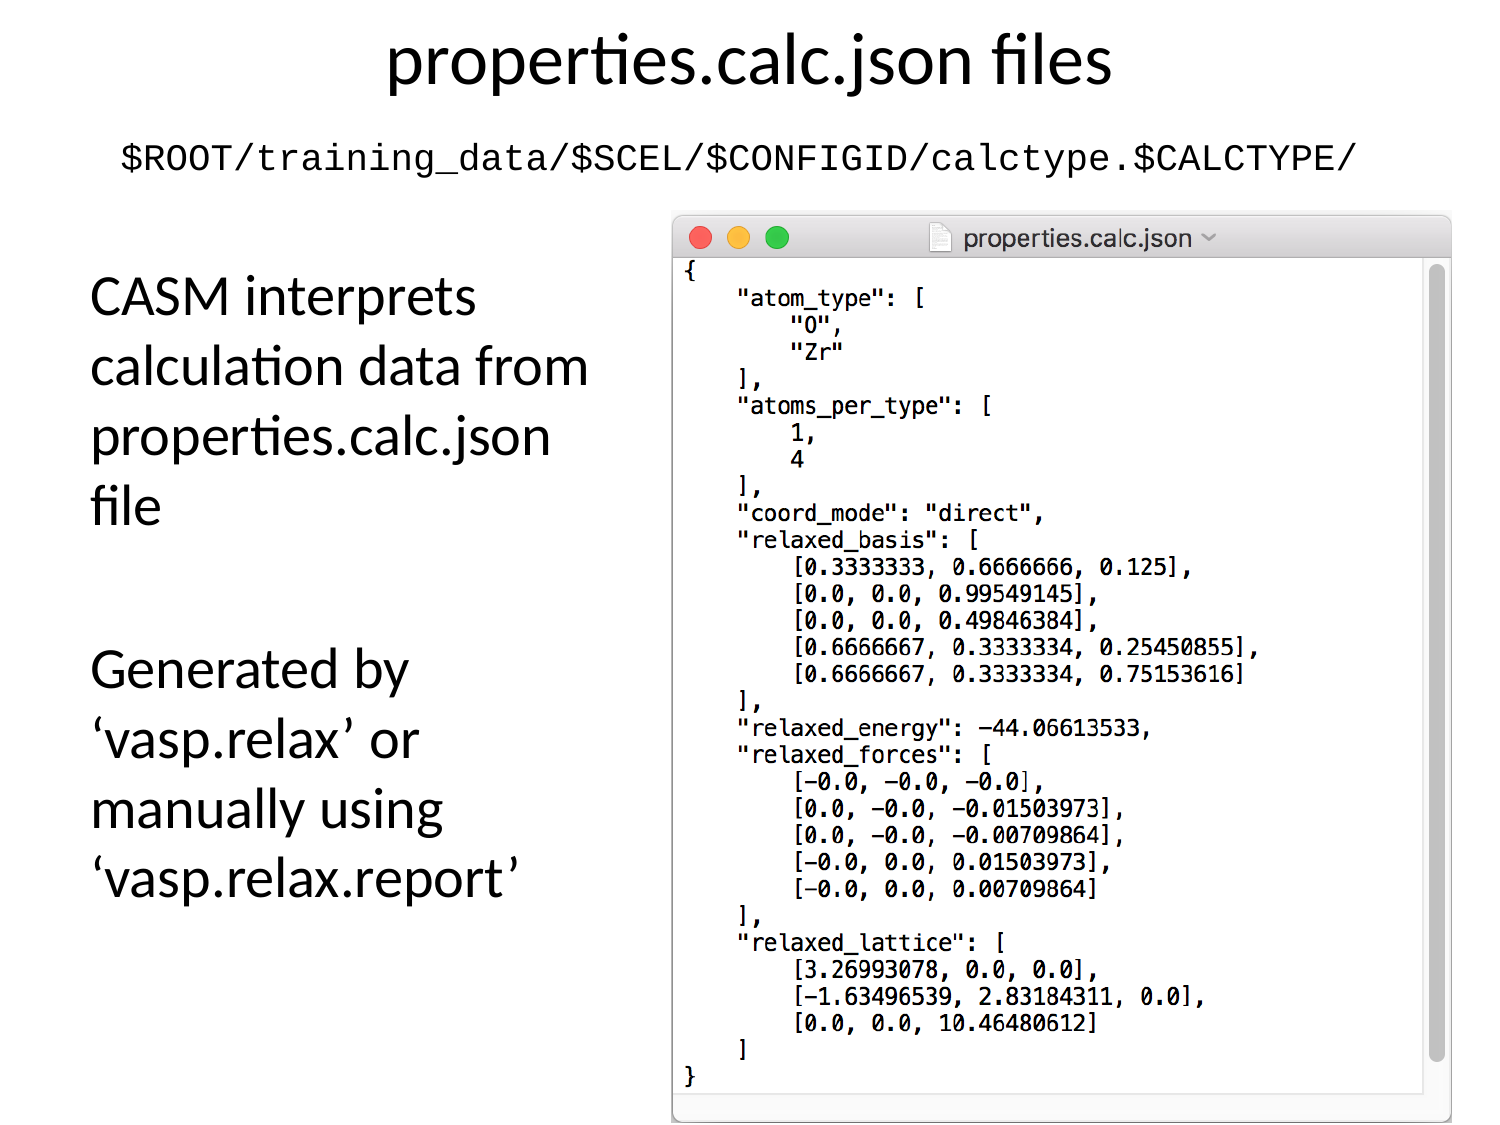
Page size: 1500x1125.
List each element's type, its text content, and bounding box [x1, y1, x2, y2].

title properties.calc.json files [75, 2, 1425, 107]
picture [670, 210, 1452, 1123]
text_box $ROOT/training_data/$SCEL/$CONFIGID/calctype.$CALCTYPE/ [105, 125, 1374, 185]
list CASM interprets calculation data from properties.calc.json file Generated by ‘vasp.relax’ or manually using ‘vasp.relax.report’ [75, 249, 623, 1084]
